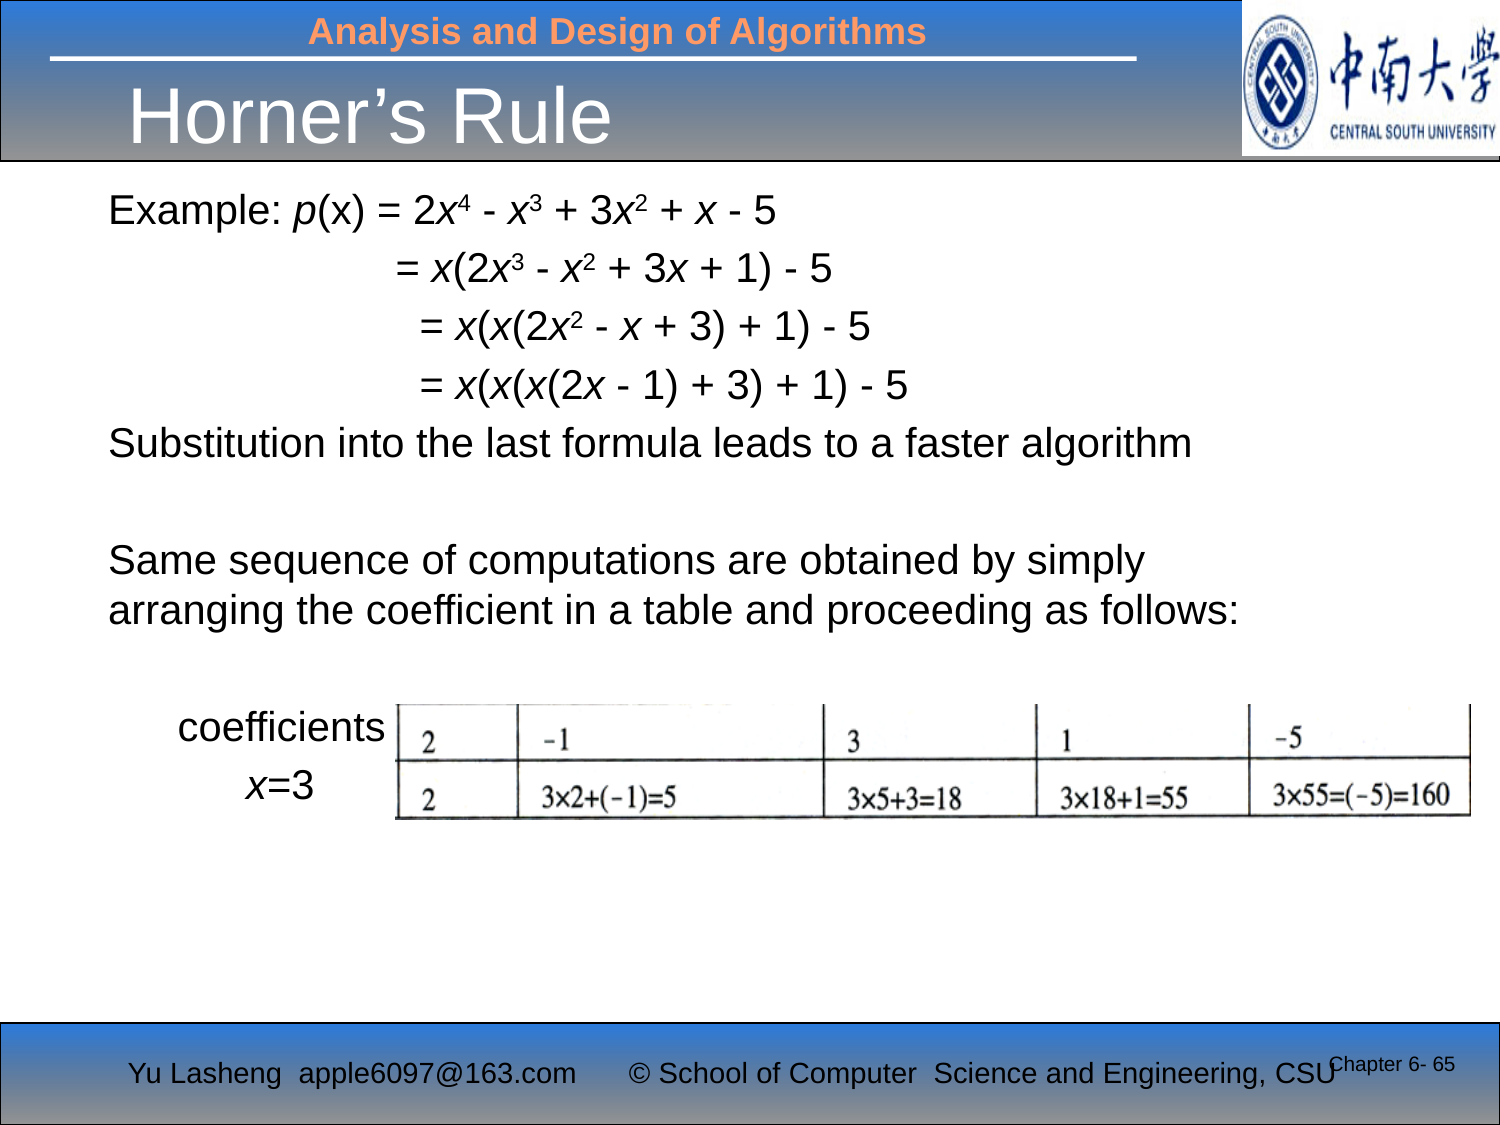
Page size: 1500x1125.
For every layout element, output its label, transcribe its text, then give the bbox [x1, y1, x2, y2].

list Example: p(x) = 2x4 - x3 + 3x2 + x - 5 = x(2x3 - x2 + 3x + 1) - 5 = x(x(2x2 - x + 3) + 1) - 5 = x(x(x(2x - 1) + 3) + 1) - 5 Substitution into the last formula leads to a faster algorithm Same sequence of computations are obtained by simply arranging the coefficient in a table and proceeding as follows: coefficients 2 -1 3 1 -5 x=3 [12, 174, 1488, 1101]
picture [1242, 0, 1500, 156]
slide_number Chapter 6- 65 [1293, 1042, 1471, 1118]
title Horner’s Rule [112, 87, 1388, 138]
picture [395, 703, 1471, 820]
